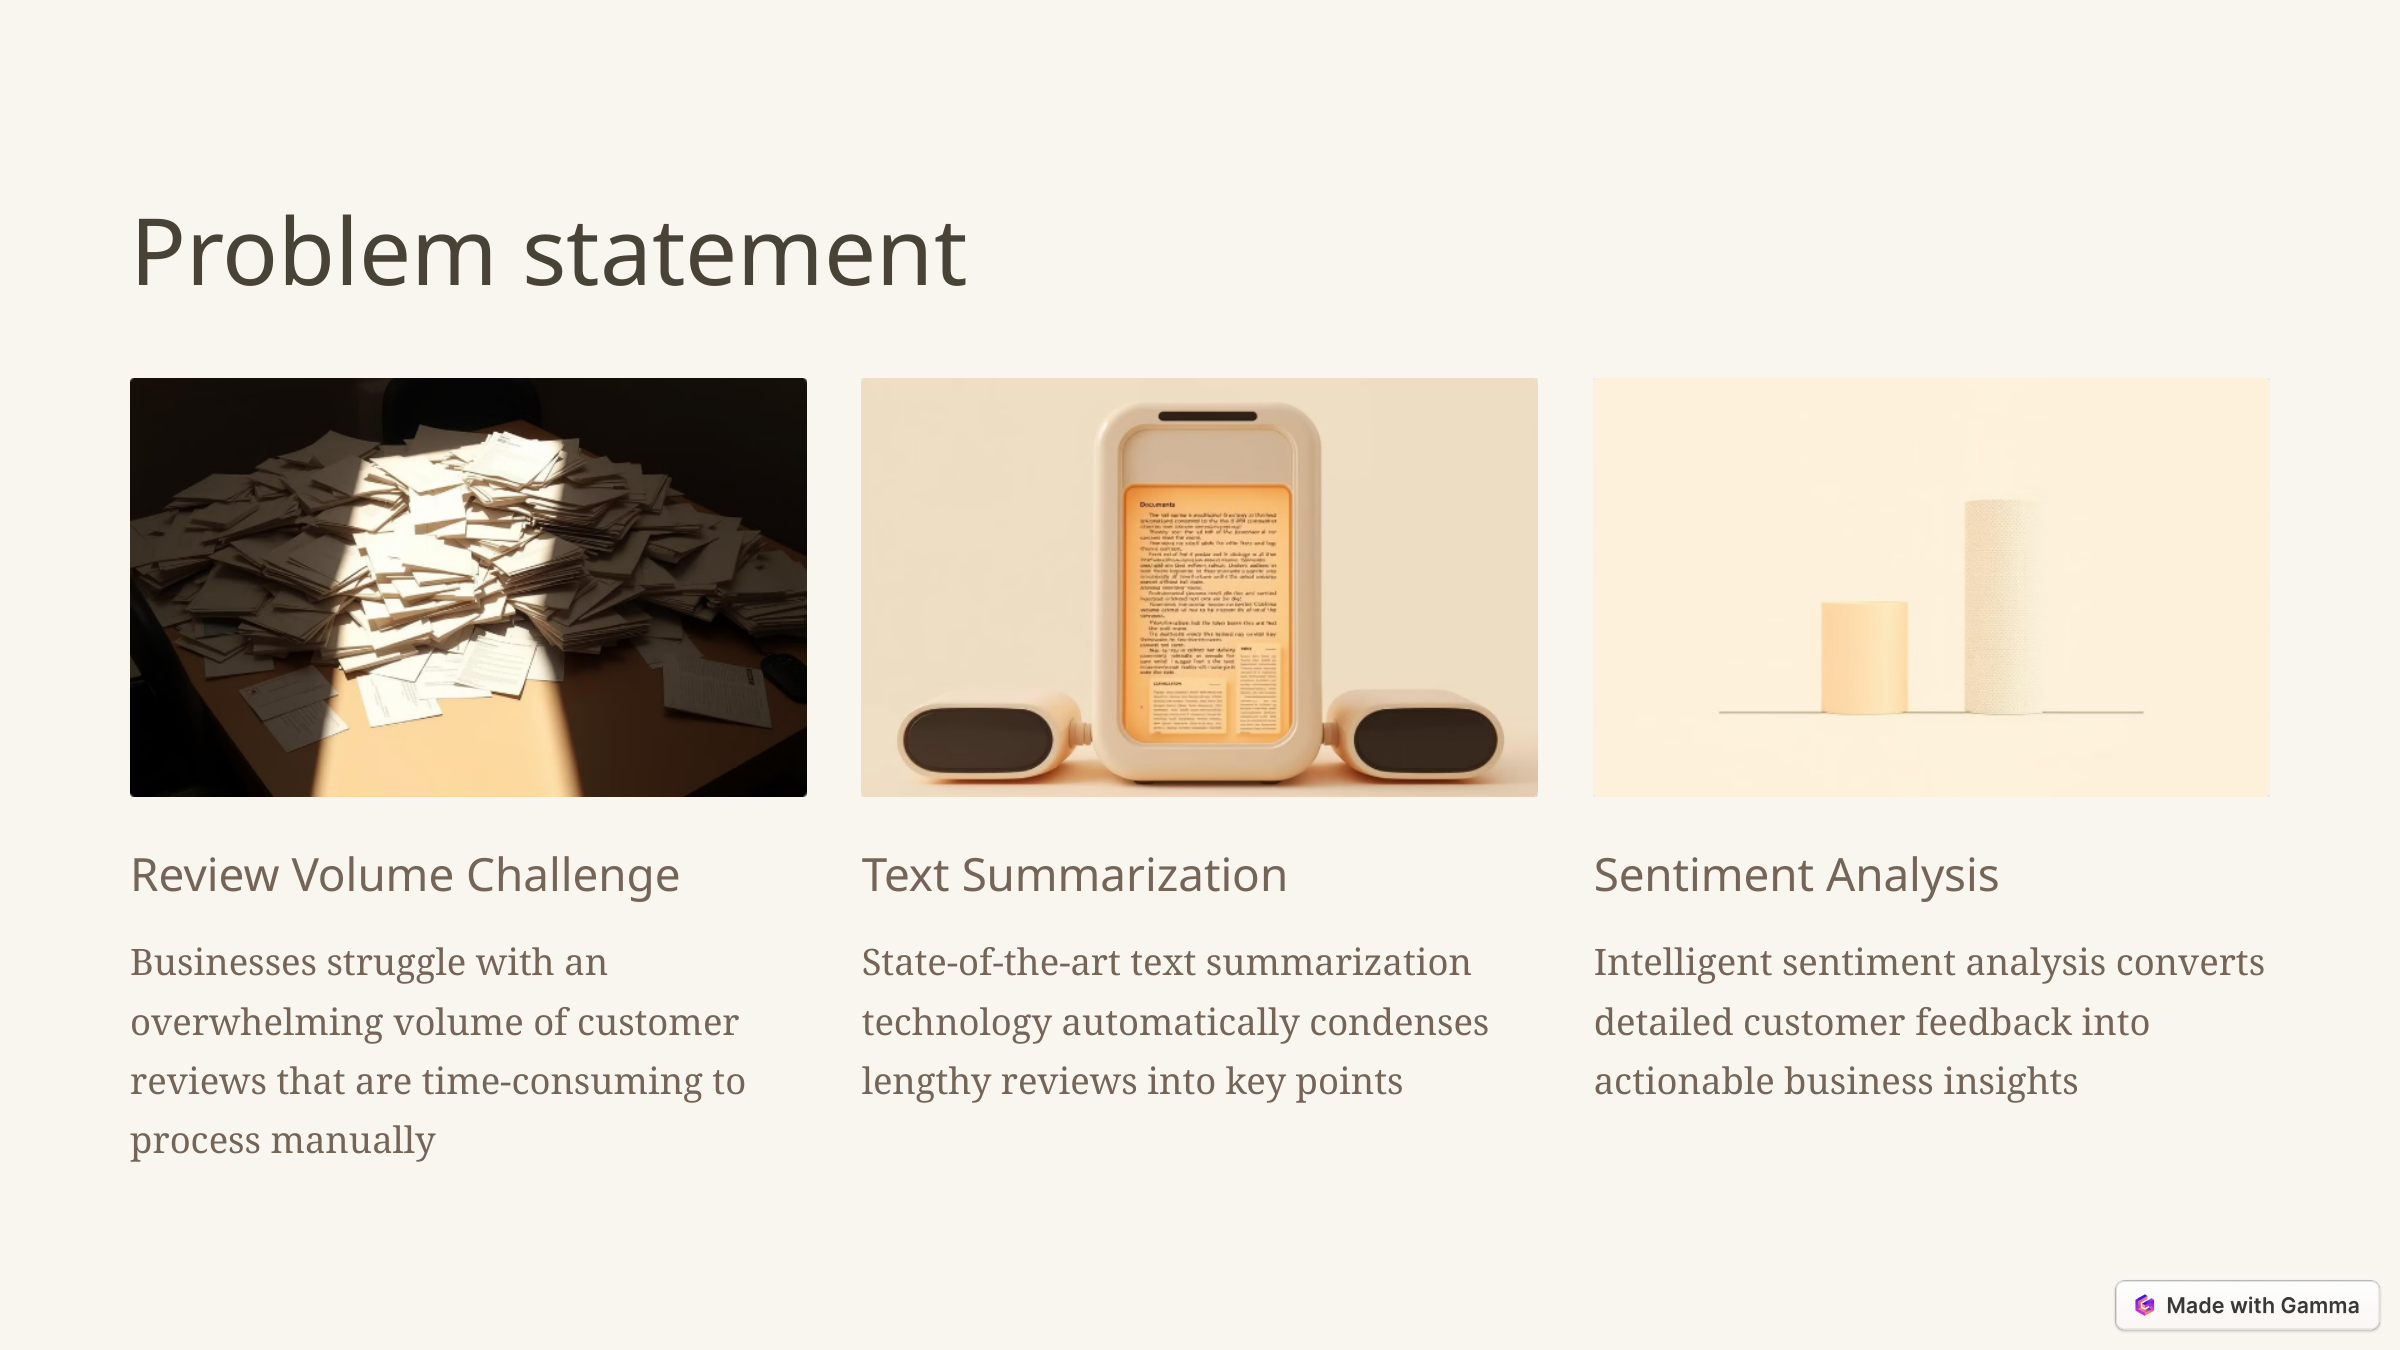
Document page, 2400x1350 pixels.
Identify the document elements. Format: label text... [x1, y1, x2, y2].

picture [1593, 378, 2270, 797]
text_box State-of-the-art text summarization technology automatically condenses lengthy reviews into key points [861, 923, 1538, 1103]
text_box Text Summarization [861, 843, 1330, 902]
picture [2106, 1271, 2389, 1339]
text_box Businesses struggle with an overwhelming volume of customer reviews that are time-consuming to process manually [130, 923, 807, 1162]
text_box Sentiment Analysis [1593, 843, 2059, 902]
text_box Problem statement [130, 188, 1061, 305]
picture [861, 378, 1538, 797]
text_box Intelligent sentiment analysis converts detailed customer feedback into actionable business insights [1593, 923, 2270, 1103]
picture [130, 378, 807, 797]
text_box Review Volume Challenge [130, 843, 724, 902]
